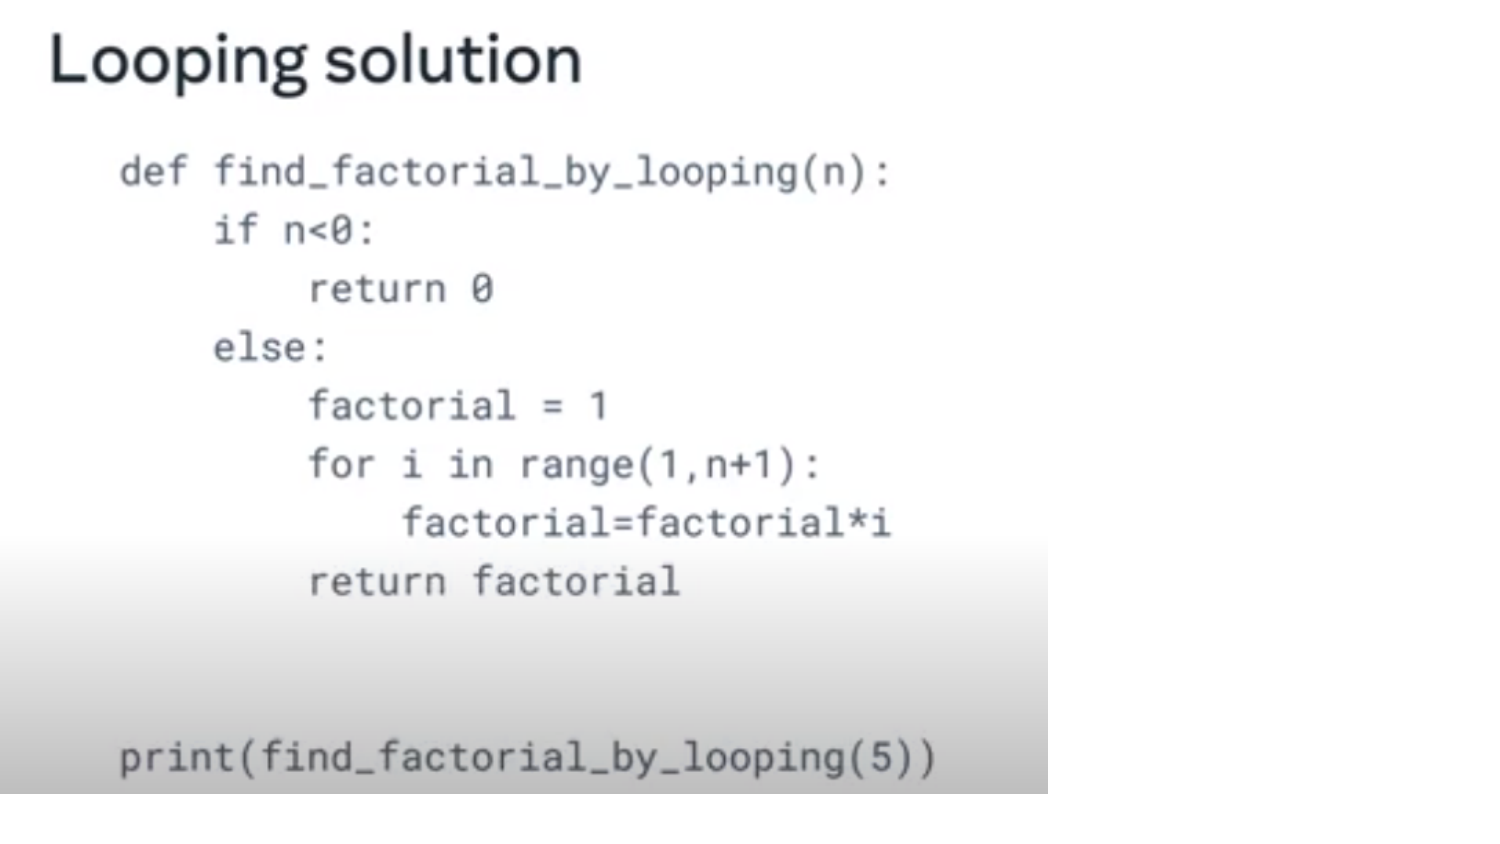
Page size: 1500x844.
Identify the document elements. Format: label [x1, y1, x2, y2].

picture [0, 0, 1048, 794]
